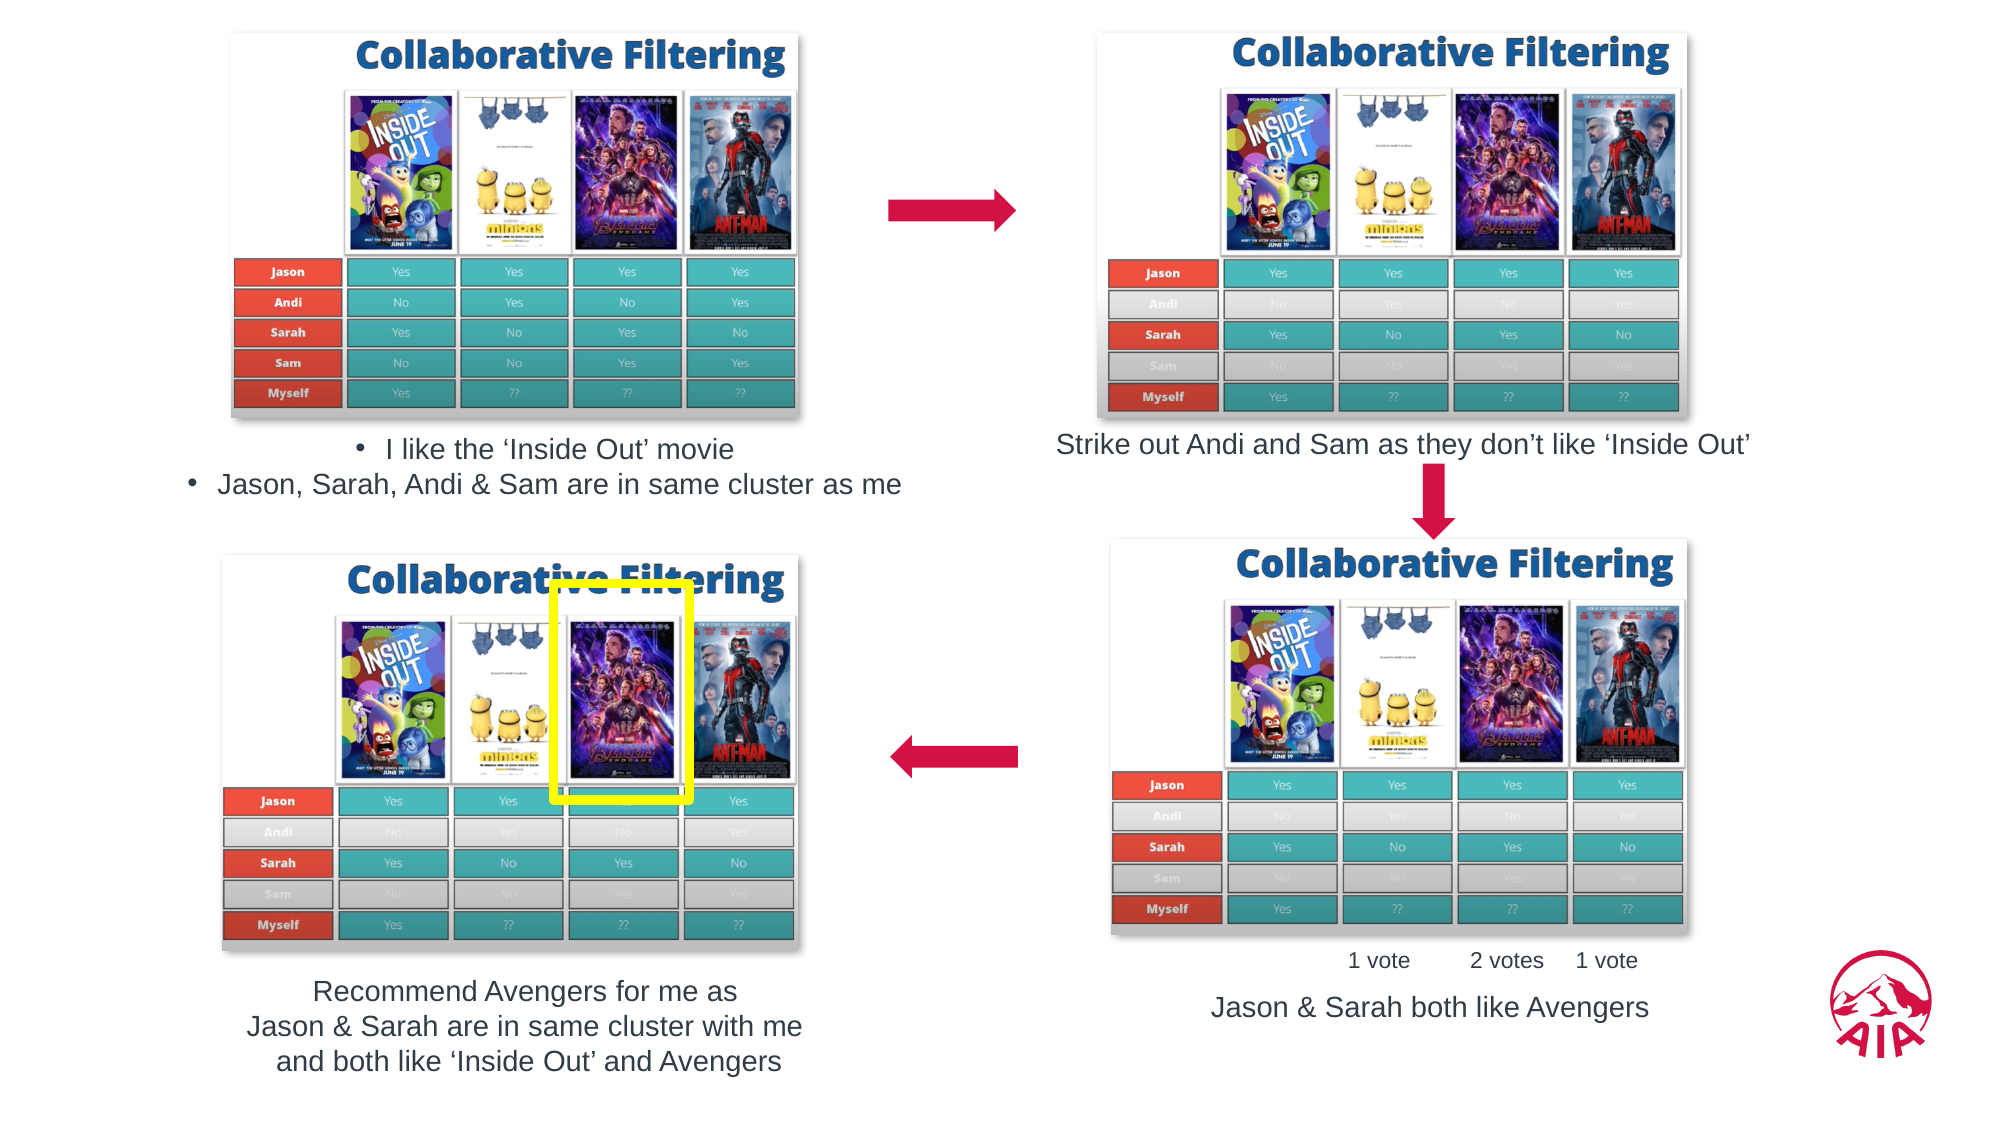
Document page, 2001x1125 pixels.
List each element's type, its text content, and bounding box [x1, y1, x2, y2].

text_box 1 vote [1567, 943, 1659, 980]
text_box Strike out Andi and Sam as they don’t like ‘Inside Out’ [1041, 417, 1768, 468]
text_box Recommend Avengers for me as Jason & Sarah are in same cluster with me and both like ‘Inside Out’ and Avengers [106, 964, 953, 1085]
picture [1096, 33, 1688, 418]
text_box Jason & Sarah both like Avengers [1195, 980, 1666, 1031]
picture [1830, 950, 1935, 1059]
picture [231, 33, 799, 418]
text_box [886, 186, 1019, 235]
picture [221, 555, 799, 951]
text_box 1 vote [1333, 943, 1431, 980]
text_box [888, 733, 1021, 781]
picture [1110, 539, 1688, 935]
text_box I like the ‘Inside Out’ movie Jason, Sarah, Andi & Sam are in same cluster as me [172, 422, 919, 508]
text_box [1410, 461, 1458, 538]
text_box 2 votes [1455, 943, 1567, 980]
